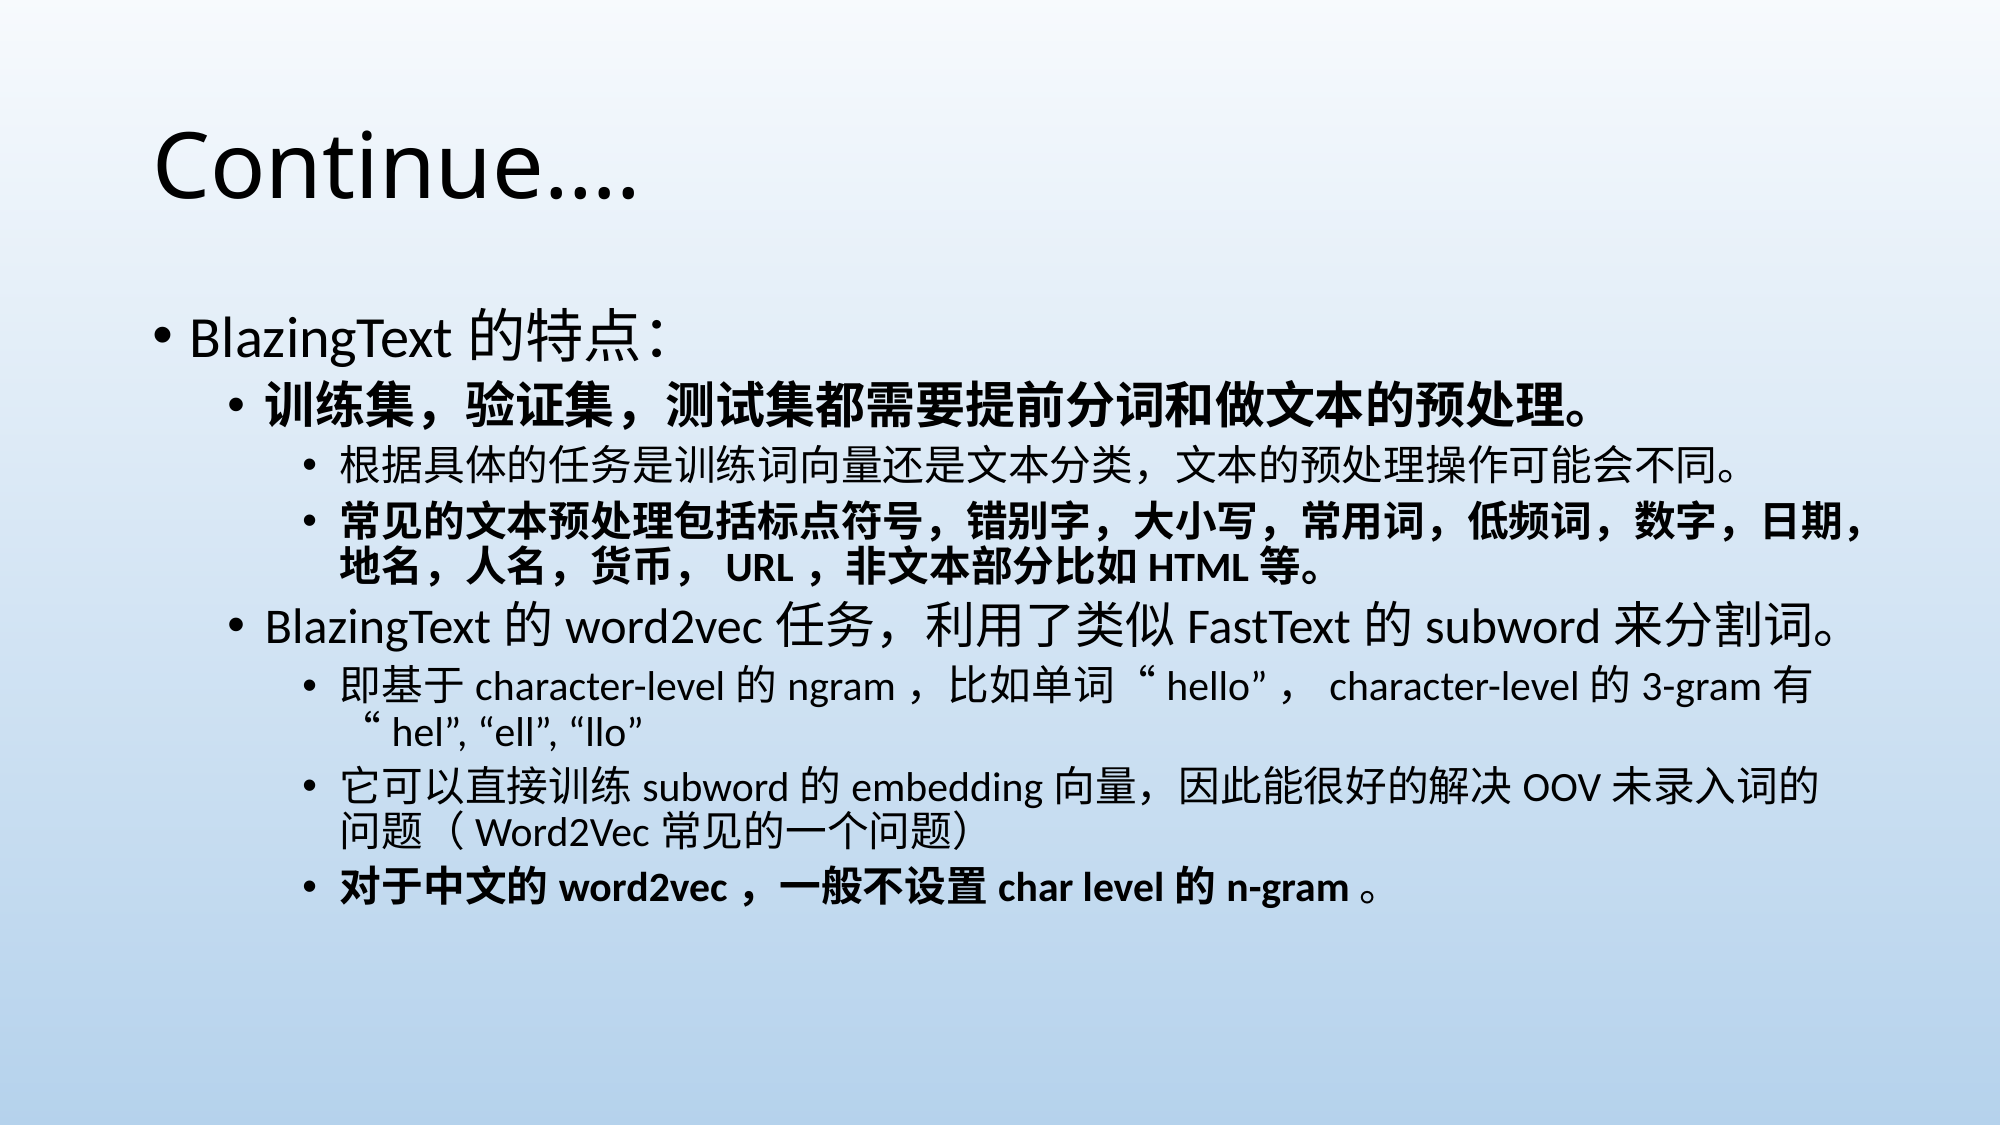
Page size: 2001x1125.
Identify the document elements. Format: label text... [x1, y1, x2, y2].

list BlazingText的特点： 训练集，验证集，测试集都需要提前分词和做文本的预处理。 根据具体的任务是训练词向量还是文本分类，文本的预处理操作可能会不同。 常见的文本预处理包括标点符号，错别字，大小写，常用词，低频词，数字，日期，地名，人名，货币，URL，非文本部分比如HTML等。 BlazingText的word2vec任务，利用了类似FastText的subword来分割词。 即基于character-level的ngram，比如单词“hello”，character-level的3-gram有“hel”, “ell”, “llo” 它可以直接训练subword的embedding向量，因此能很好的解决OOV未录入词的问题（Word2Vec常见的一个问题） 对于中文的word2vec，一般不设置char level的n-gram。 [137, 299, 1863, 1014]
title Continue…. [137, 59, 1863, 278]
